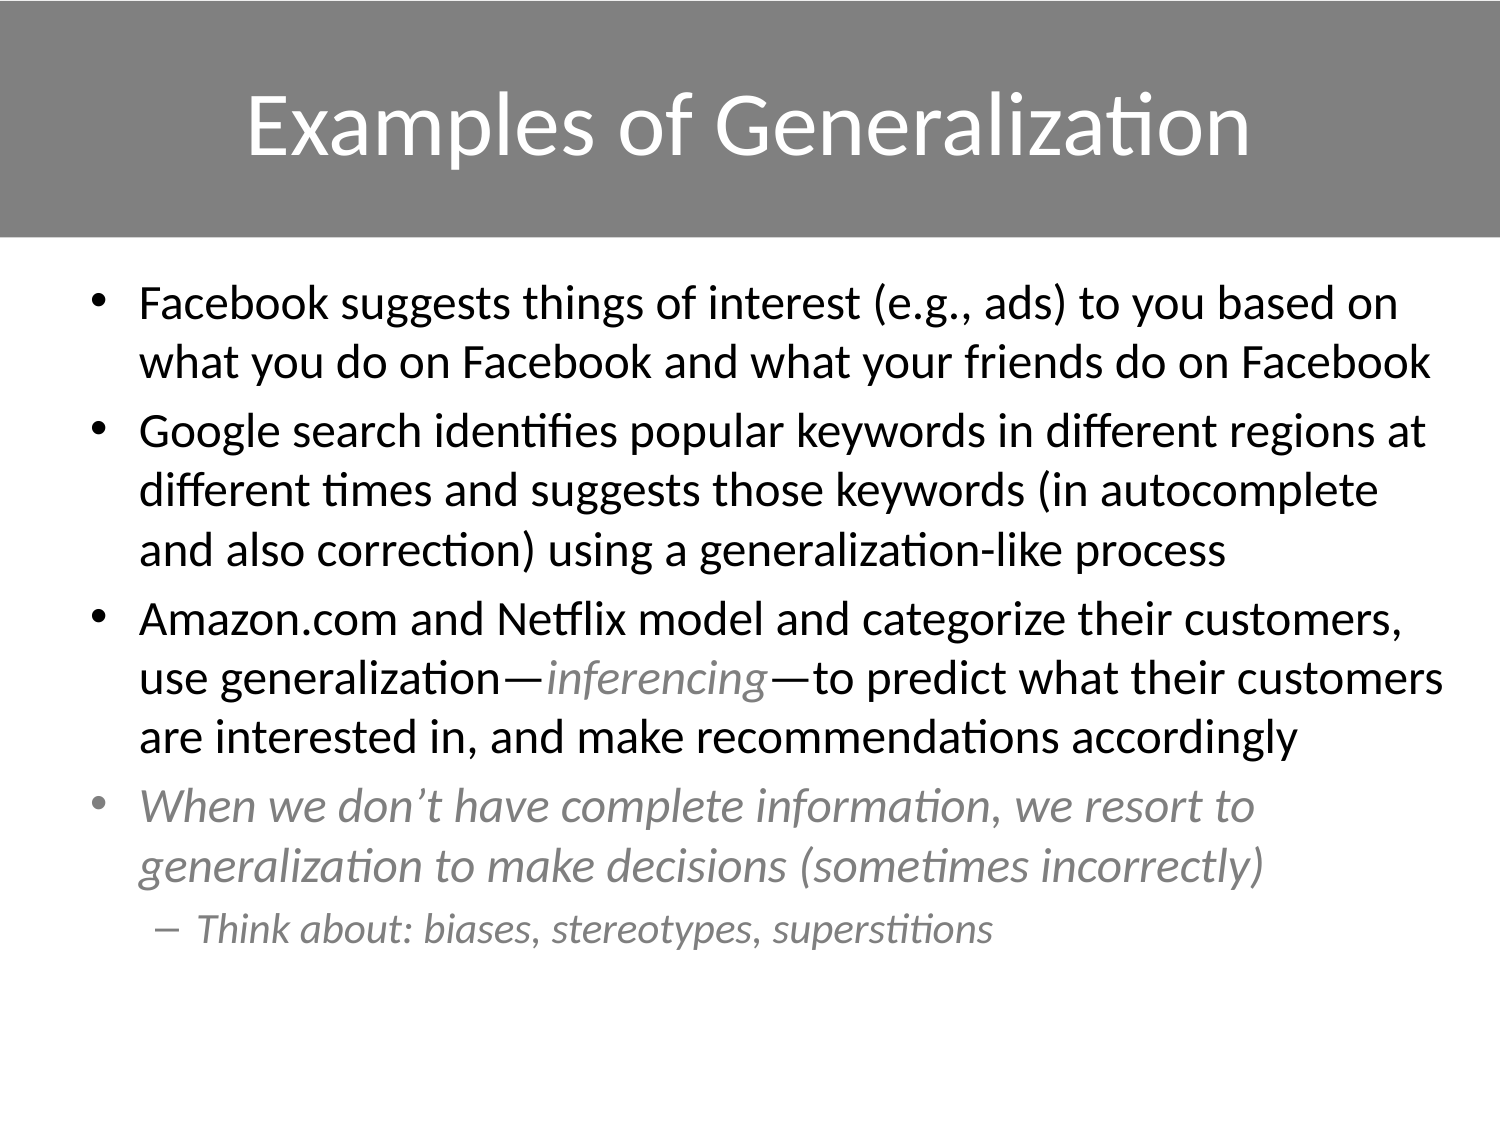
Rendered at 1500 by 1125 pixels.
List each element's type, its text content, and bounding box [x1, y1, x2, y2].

list Facebook suggests things of interest (e.g., ads) to you based on what you do on Facebook and what your friends do on Facebook Google search identifies popular keywords in different regions at different times and suggests those keywords (in autocomplete and also correction) using a generalization-like process Amazon.com and Netflix model and categorize their customers, use generalization—inferencing—to predict what their customers are interested in, and make recommendations accordingly When we don’t have complete information, we resort to generalization to make decisions (sometimes incorrectly) Think about: biases, stereotypes, superstitions [75, 262, 1463, 1088]
title Examples of Generalization [0, 0, 1500, 238]
